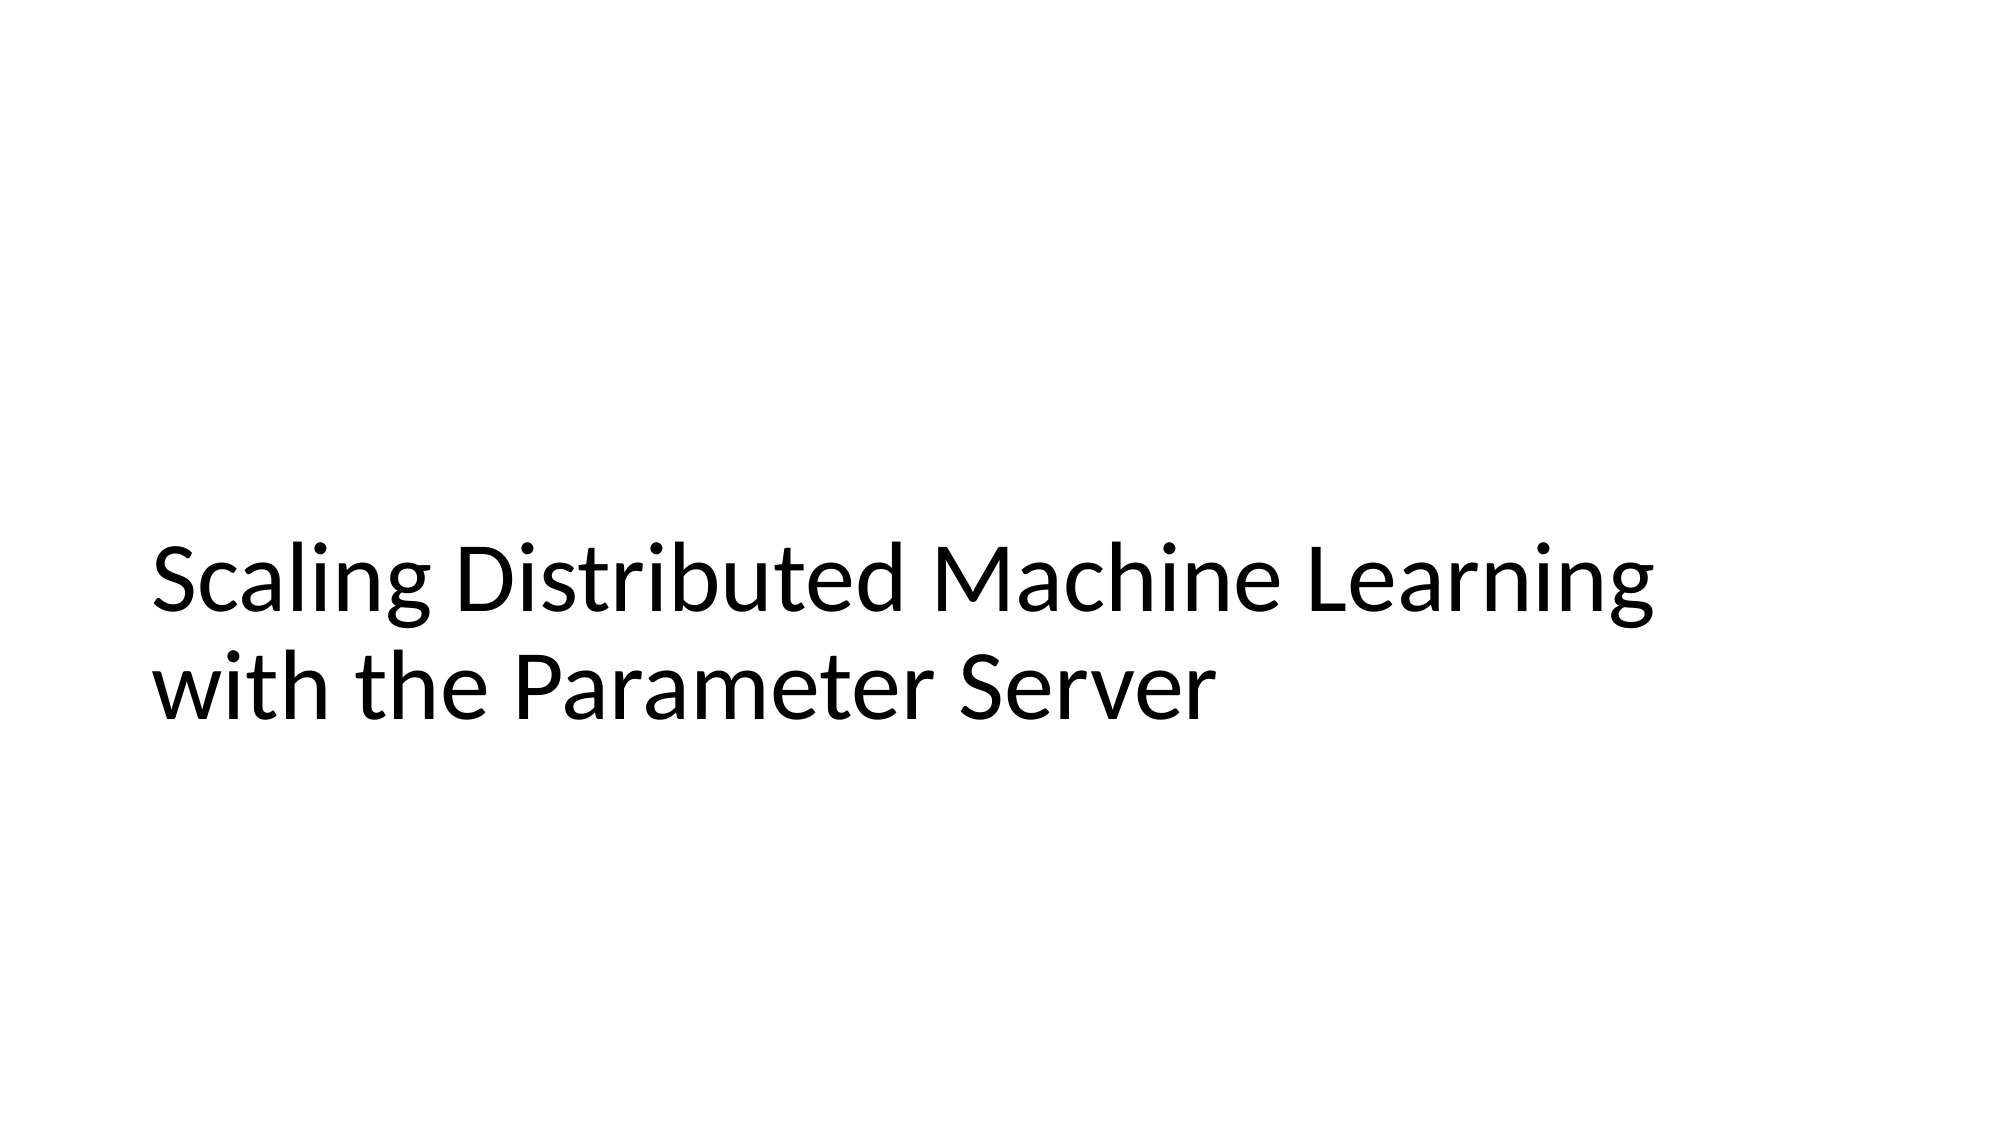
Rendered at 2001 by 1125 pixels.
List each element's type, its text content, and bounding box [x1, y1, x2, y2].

title Scaling Distributed Machine Learning with the Parameter Server [136, 280, 1862, 749]
